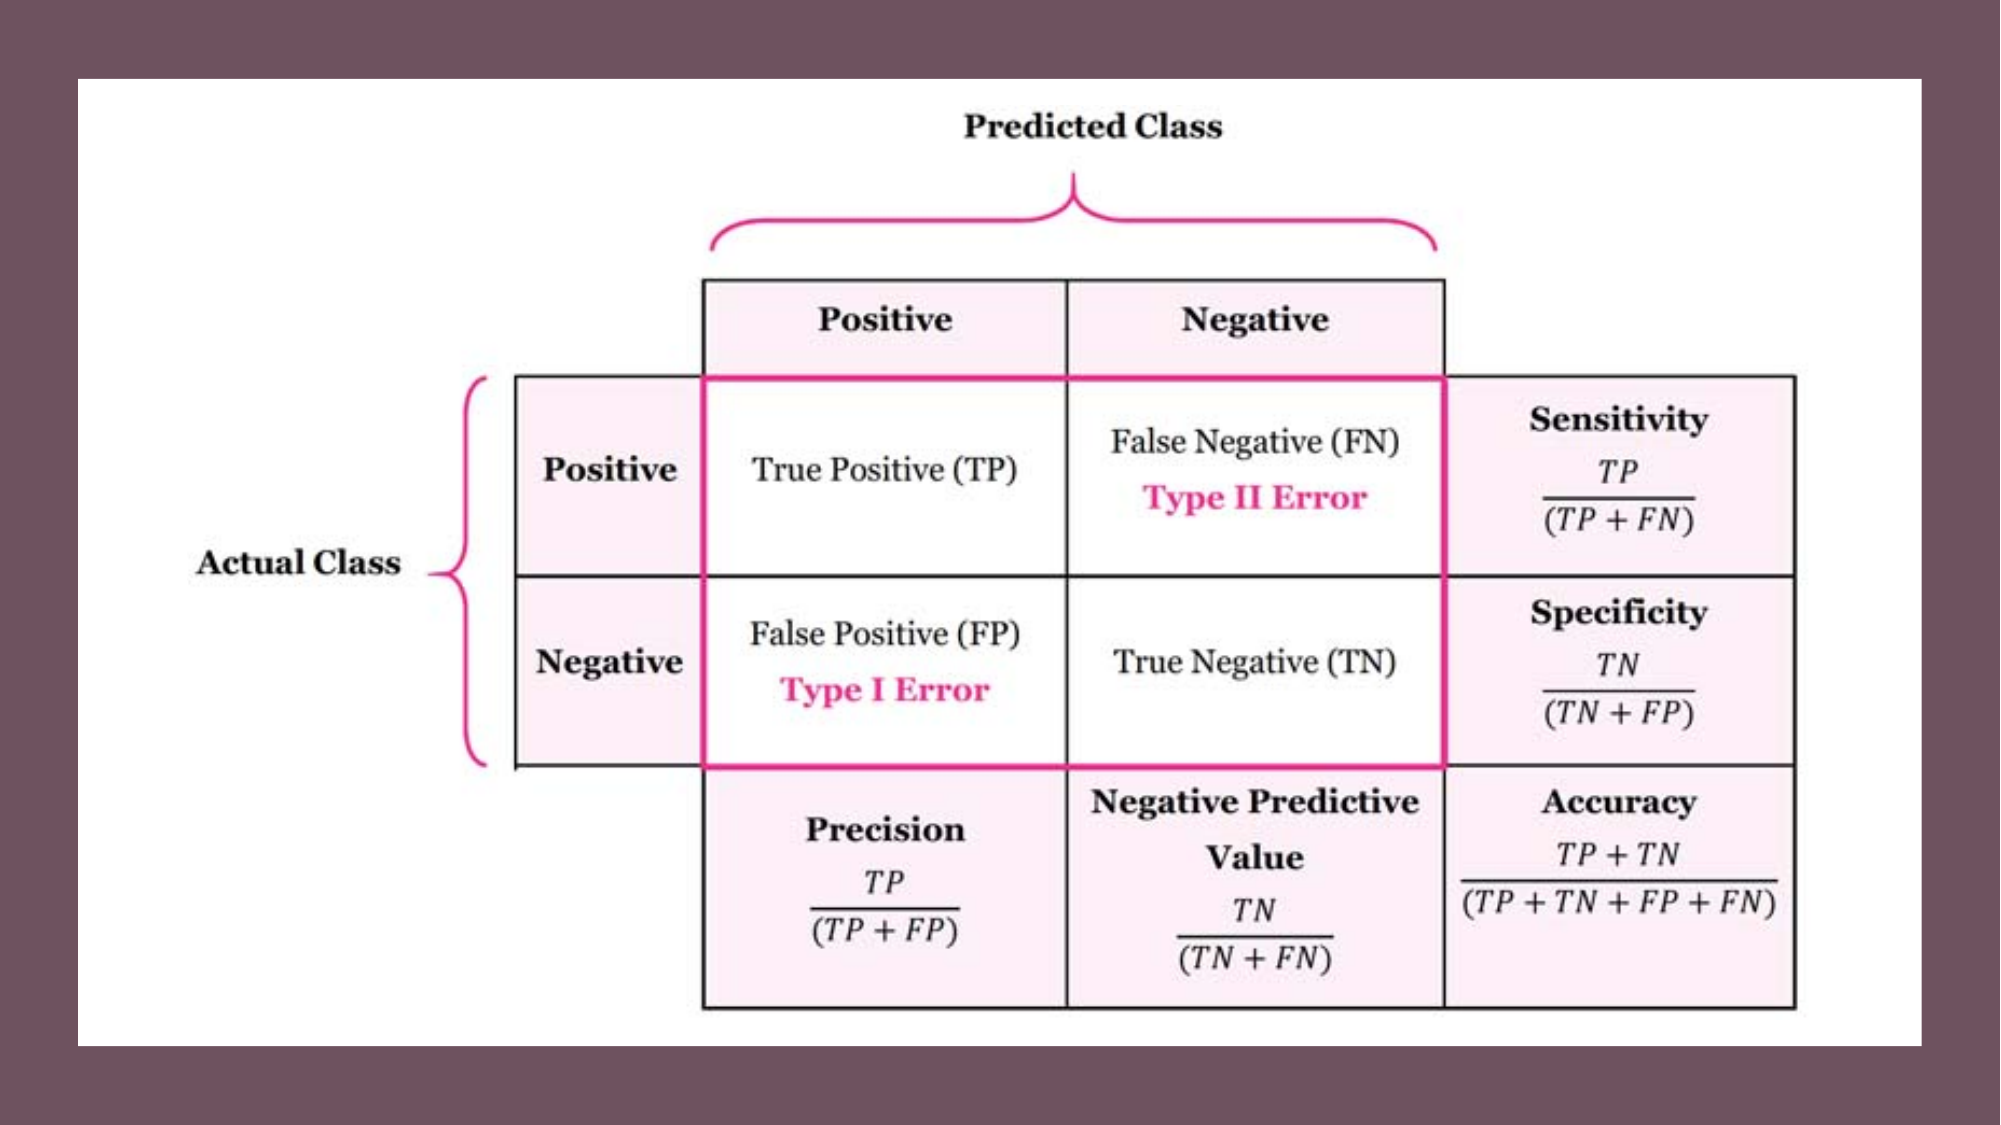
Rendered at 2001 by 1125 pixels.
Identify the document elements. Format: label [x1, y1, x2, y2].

text_box [0, 0, 2000, 1125]
text_box [77, 78, 1923, 1047]
list [187, 105, 1813, 1020]
